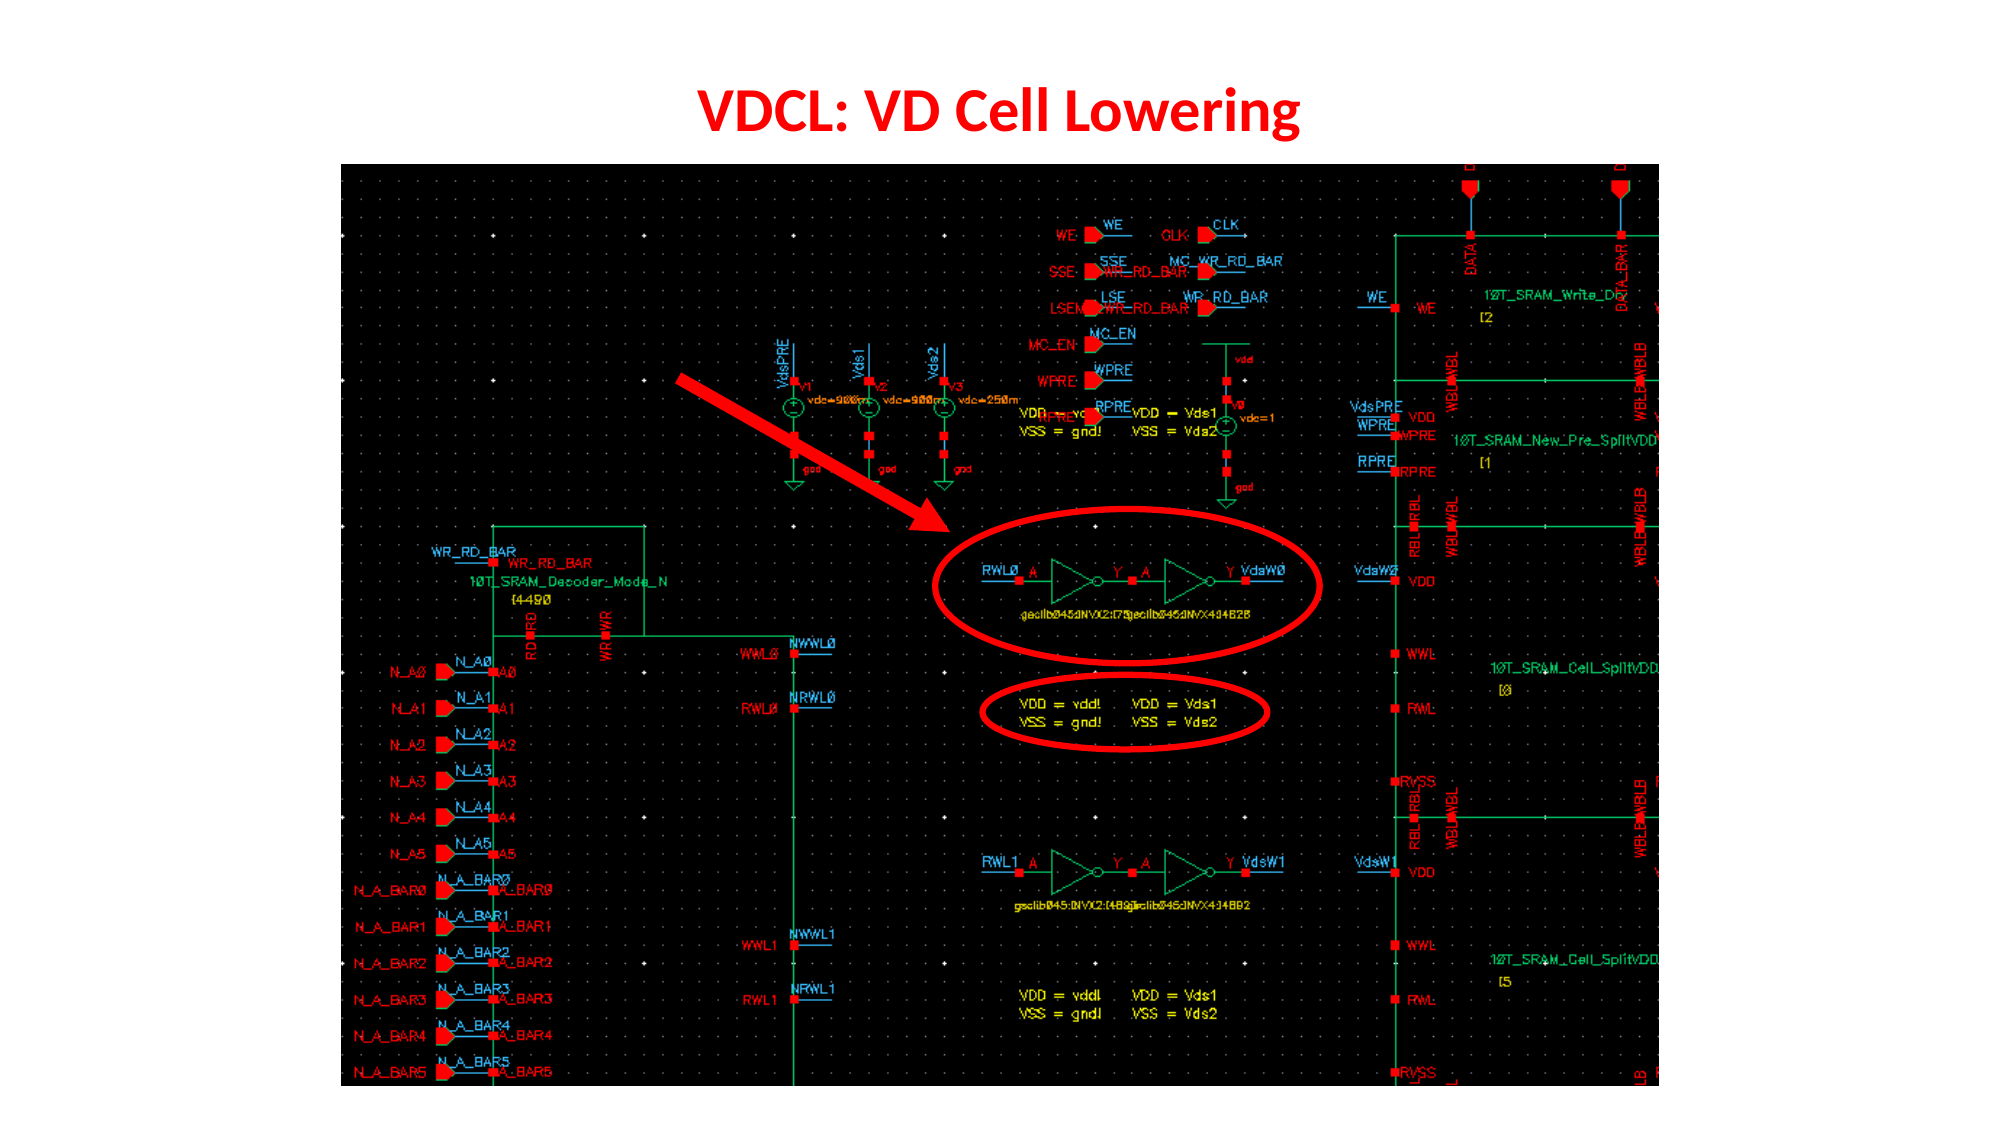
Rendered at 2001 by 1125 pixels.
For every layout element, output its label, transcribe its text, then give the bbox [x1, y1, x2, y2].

picture [340, 163, 1660, 1086]
text_box VDCL: VD Cell Lowering [311, 53, 1689, 188]
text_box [677, 377, 951, 533]
